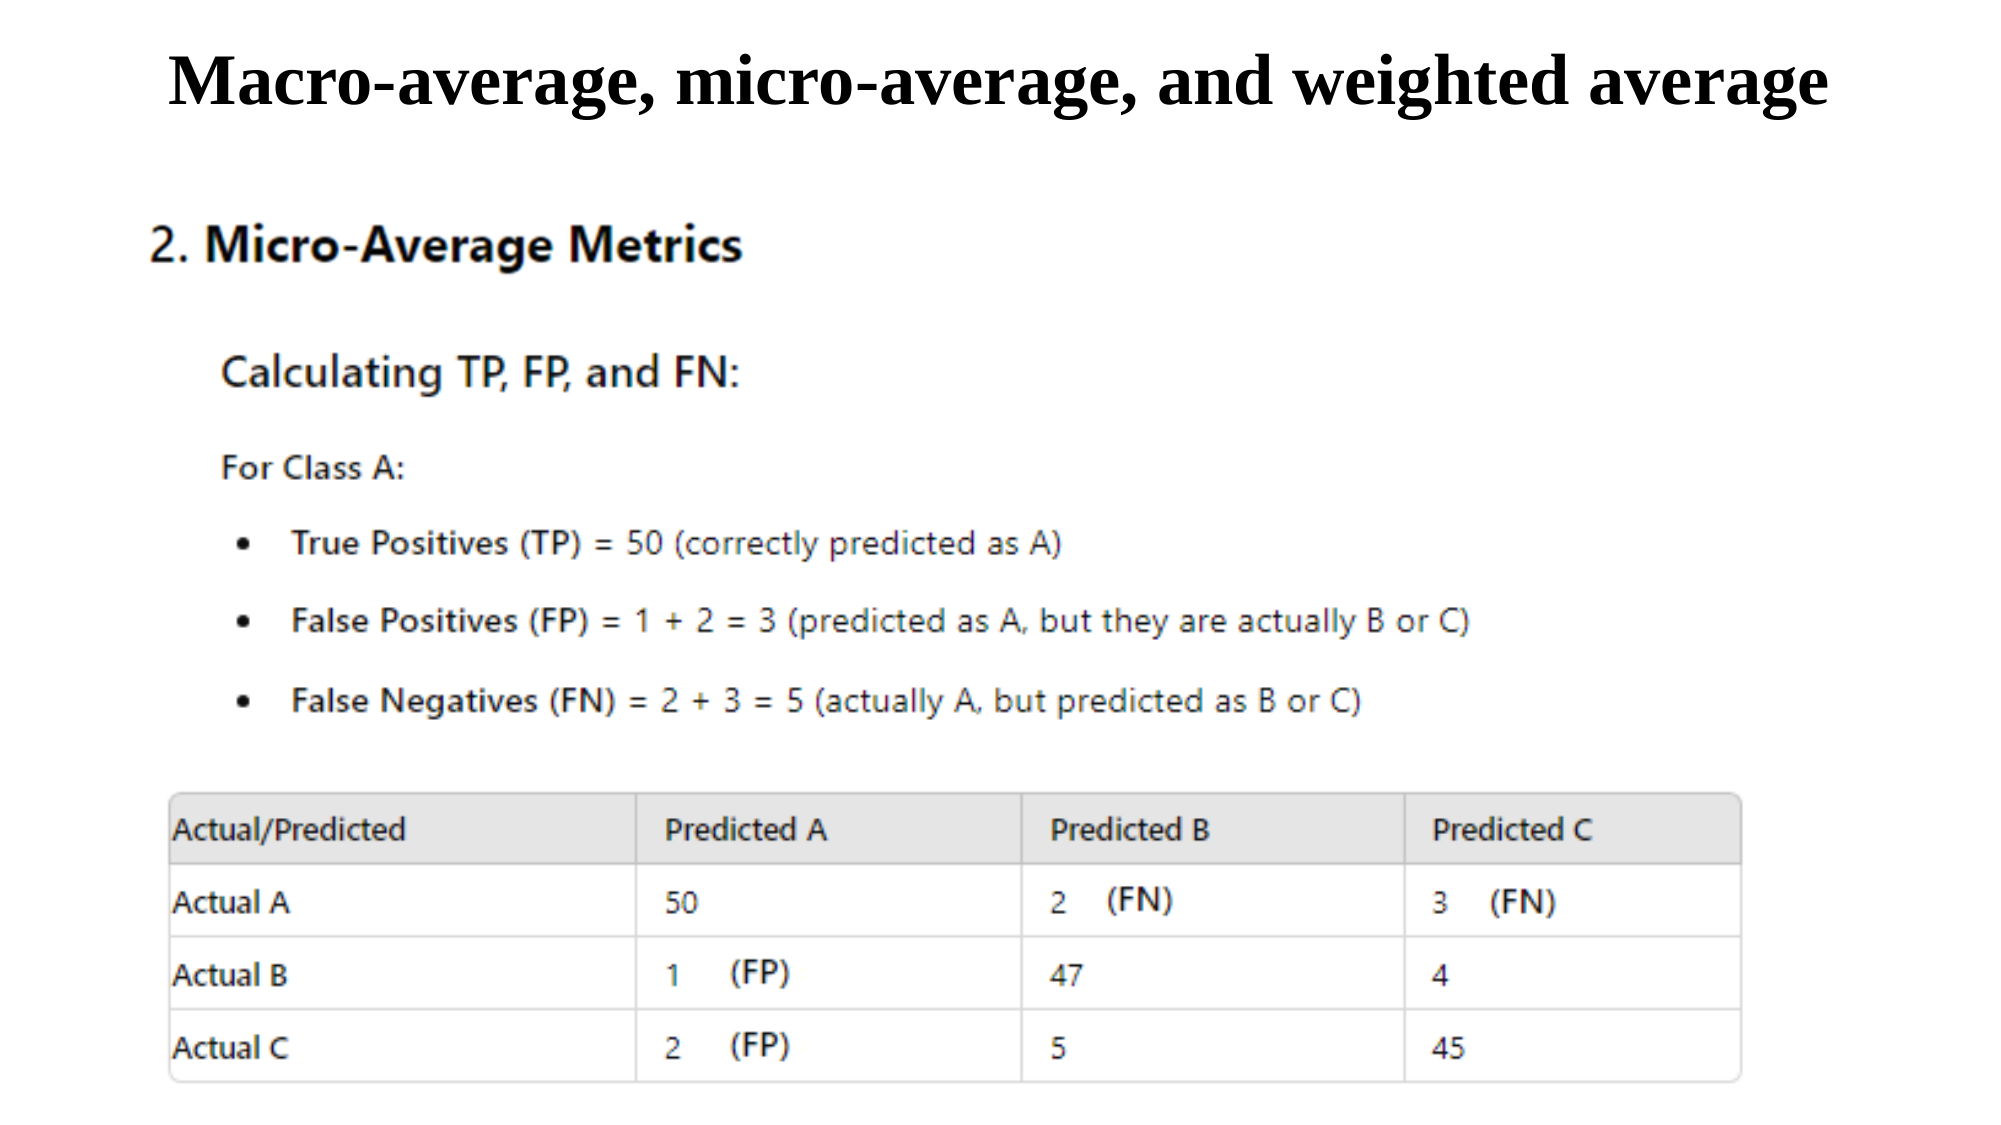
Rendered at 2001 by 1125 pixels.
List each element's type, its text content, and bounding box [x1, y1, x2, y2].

picture [137, 315, 1775, 1125]
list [137, 203, 771, 288]
title Macro-average, micro-average, and weighted average [137, 0, 1863, 163]
